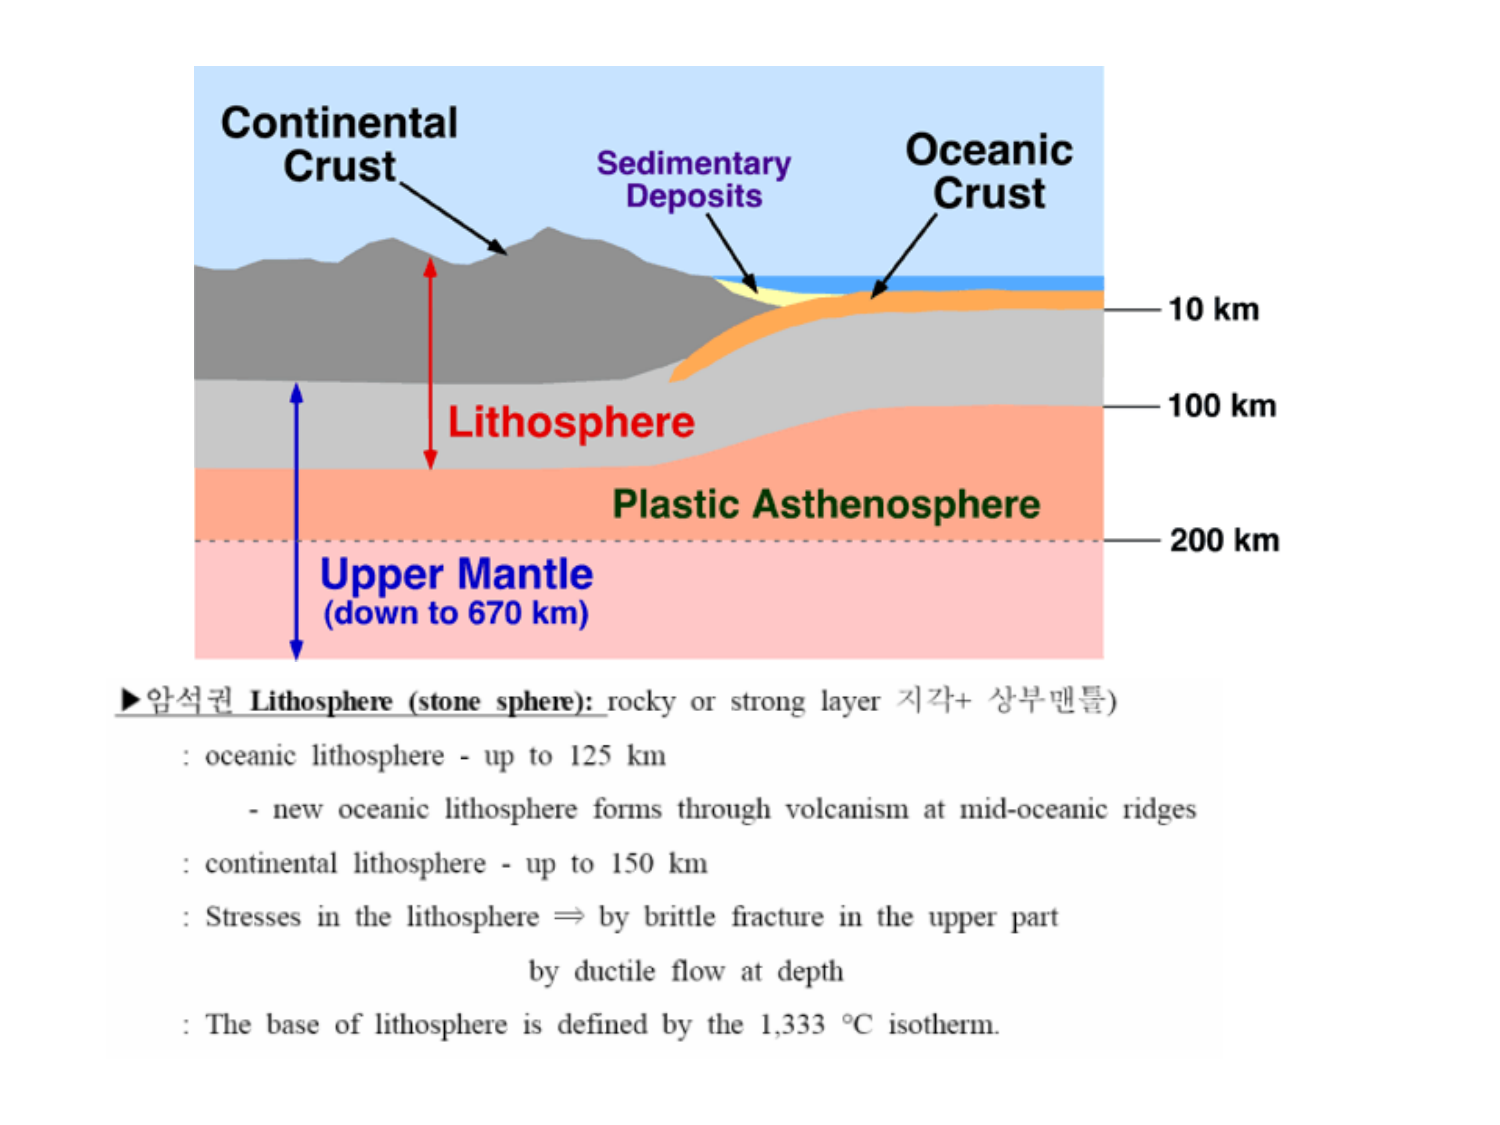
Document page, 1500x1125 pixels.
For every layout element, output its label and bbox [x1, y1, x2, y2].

picture [106, 678, 1223, 1059]
picture [194, 66, 1282, 662]
